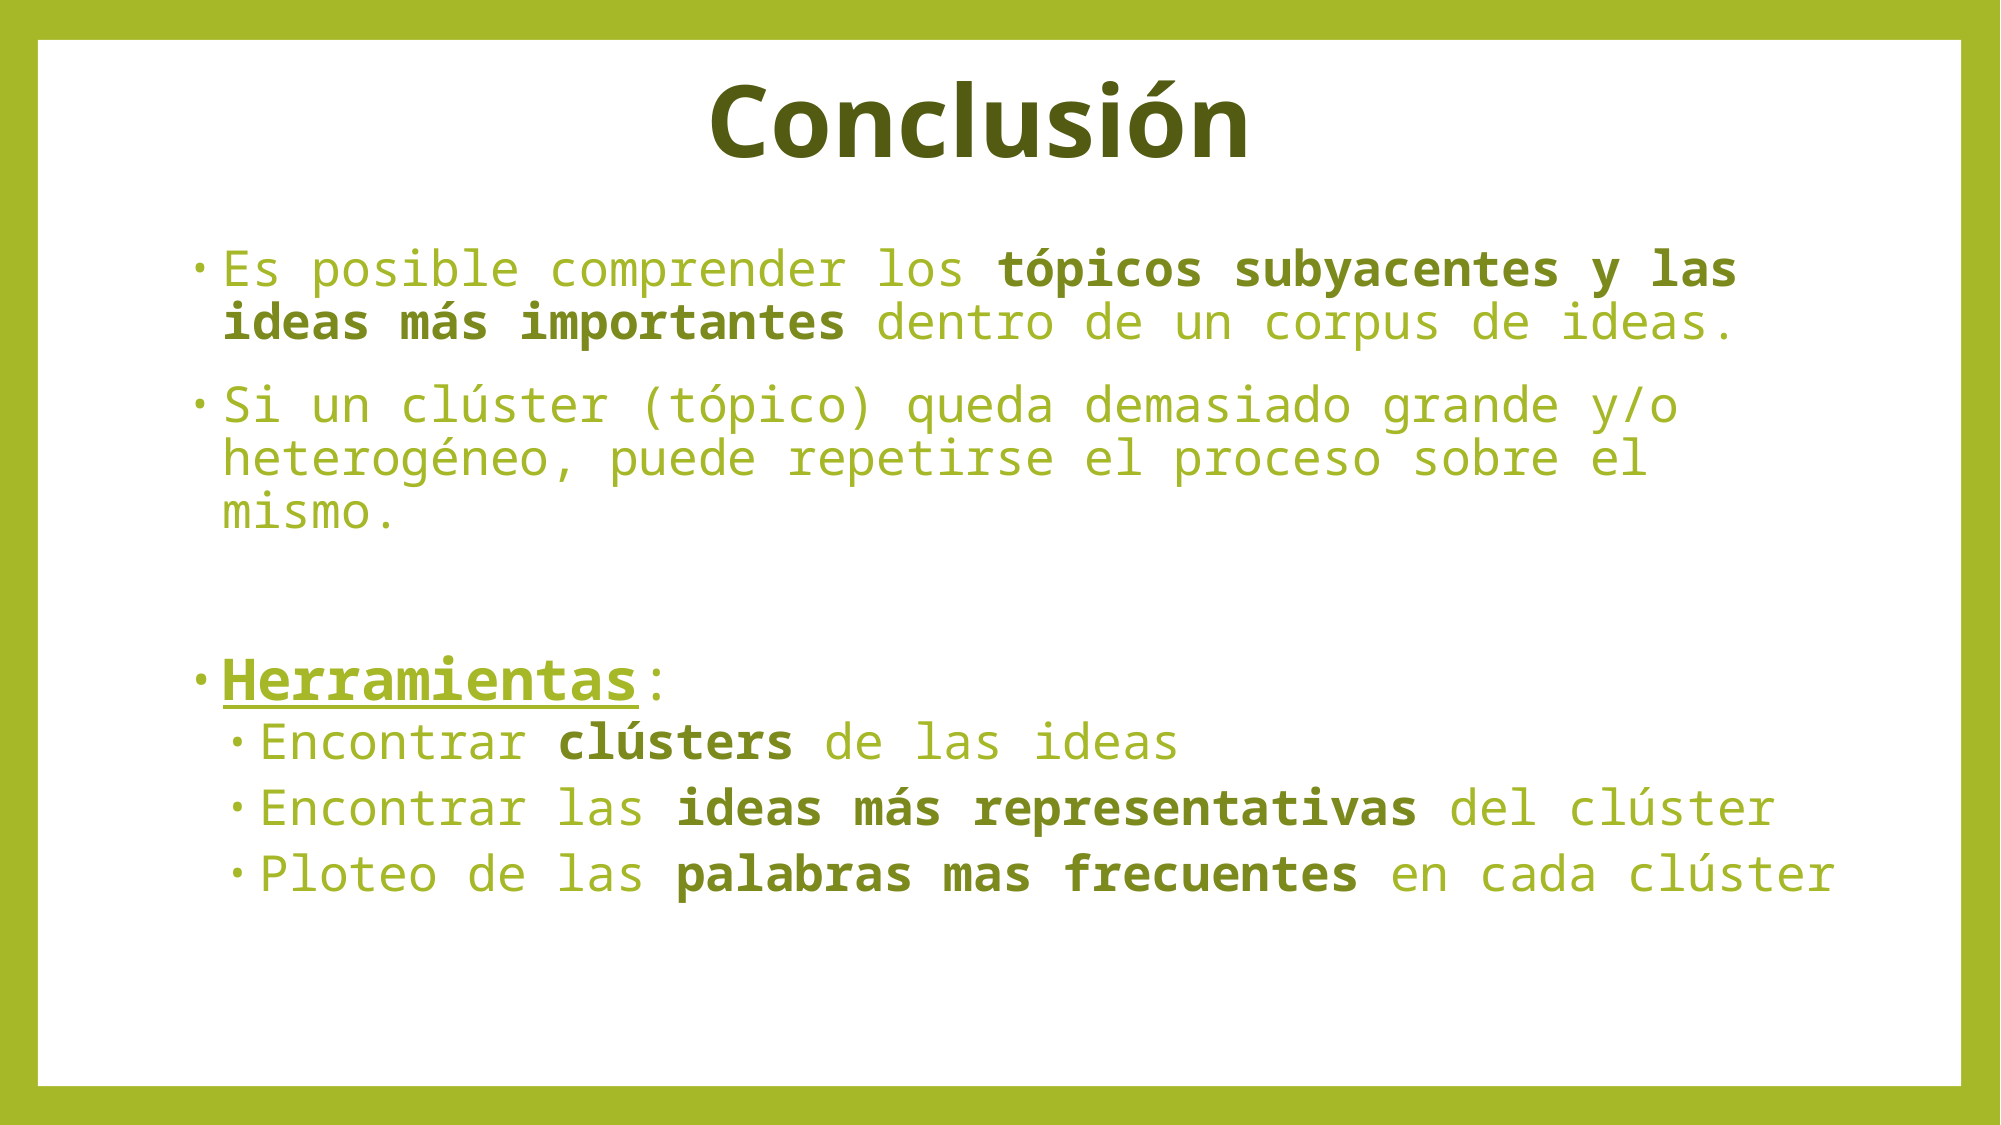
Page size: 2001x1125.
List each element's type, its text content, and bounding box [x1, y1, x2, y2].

list Es posible comprender los tópicos subyacentes y las ideas más importantes dentro de un corpus de ideas. Si un clúster (tópico) queda demasiado grande y/o heterogéneo, puede repetirse el proceso sobre el mismo. Herramientas: Encontrar clústers de las ideas Encontrar las ideas más representativas del clúster Ploteo de las palabras mas frecuentes en cada clúster [170, 236, 1855, 965]
title Conclusión [170, 13, 1791, 236]
